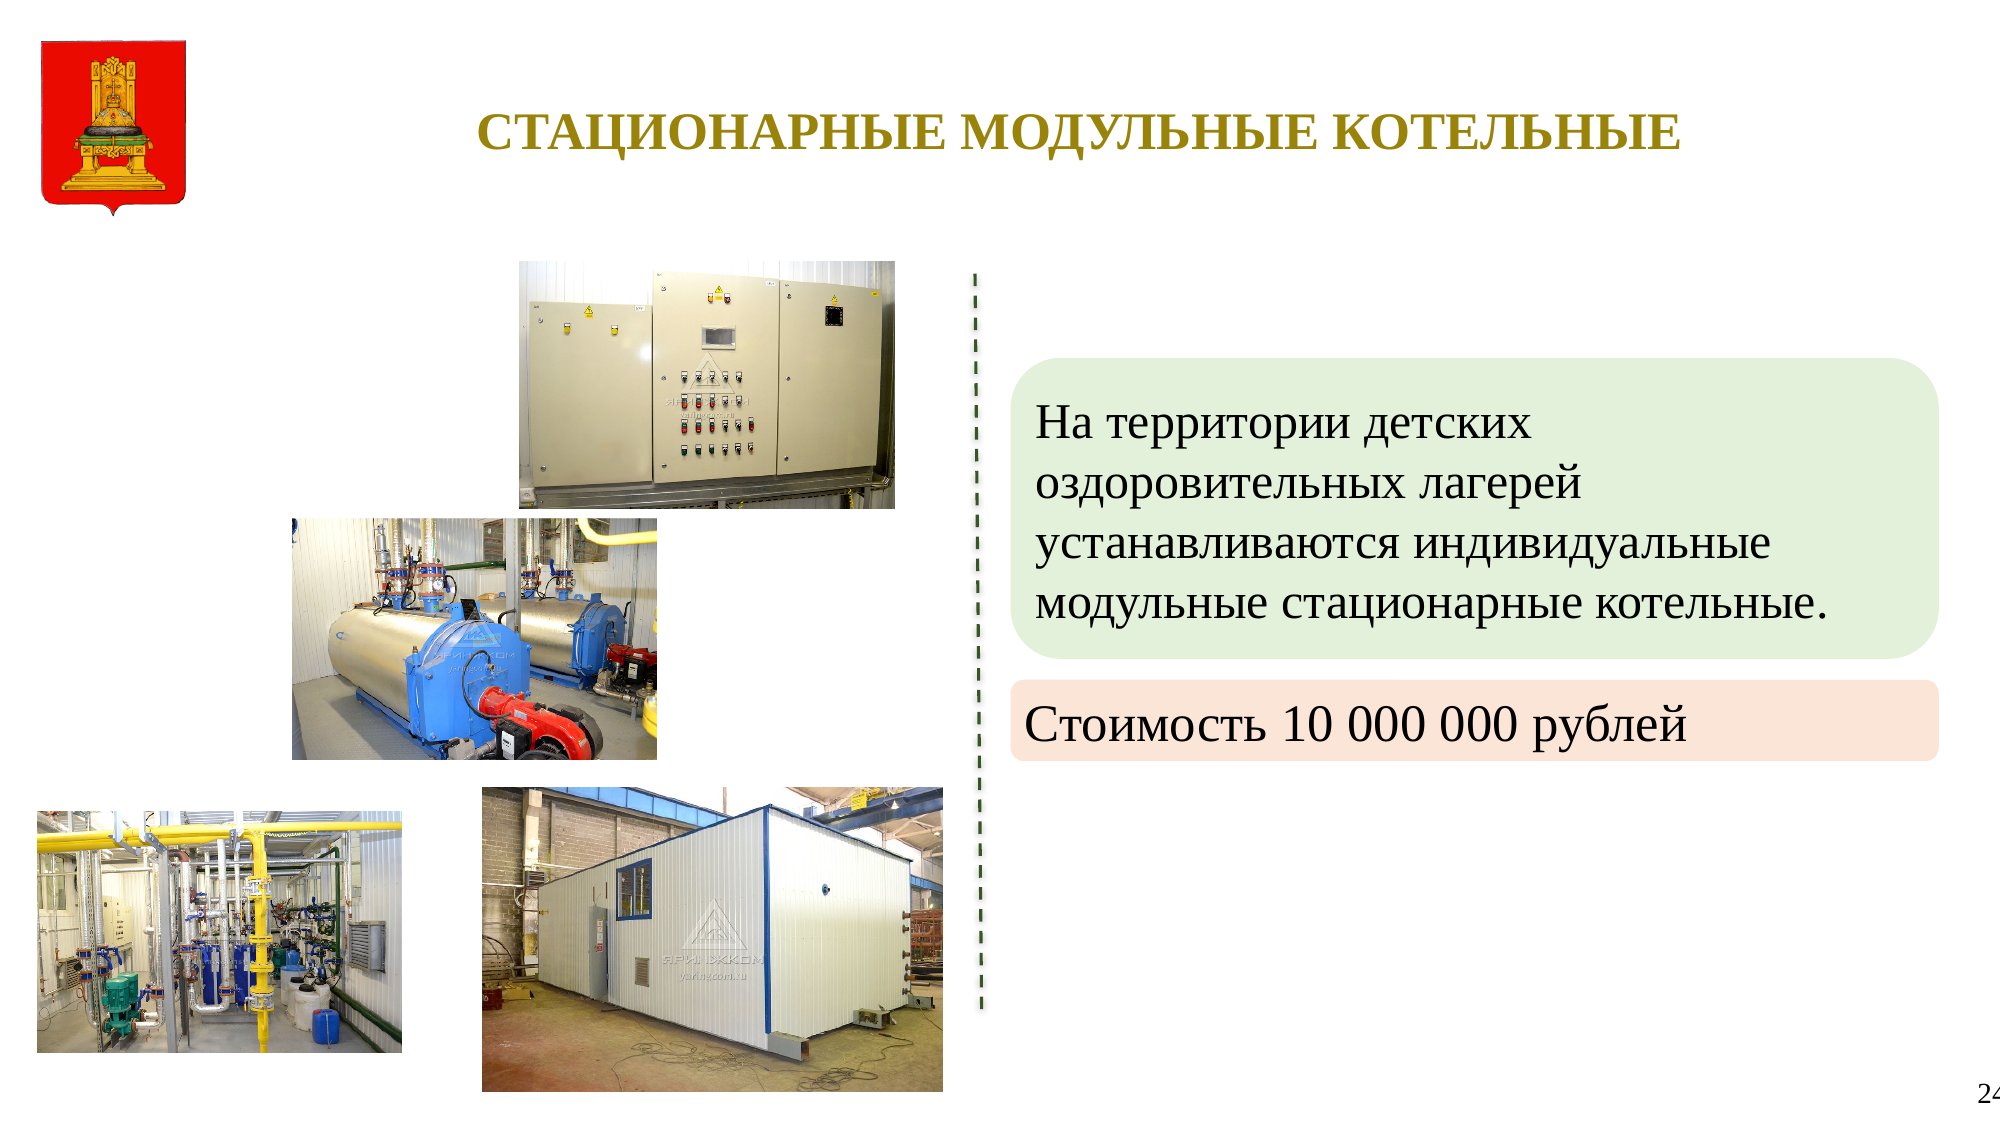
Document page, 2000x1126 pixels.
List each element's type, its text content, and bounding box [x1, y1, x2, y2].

picture [482, 787, 943, 1092]
text_box На территории детских оздоровительных лагерей устанавливаются индивидуальные модульные стационарные котельные. [1010, 357, 1939, 659]
slide_number 24 [1930, 1054, 2000, 1126]
text_box Стоимость 10 000 000 рублей [1010, 679, 1939, 762]
picture [37, 31, 196, 226]
picture [37, 811, 402, 1053]
picture [518, 261, 895, 509]
picture [291, 518, 657, 760]
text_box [974, 269, 982, 1010]
text_box СТАЦИОНАРНЫЕ МОДУЛЬНЫЕ КОТЕЛЬНЫЕ [216, 86, 1943, 171]
